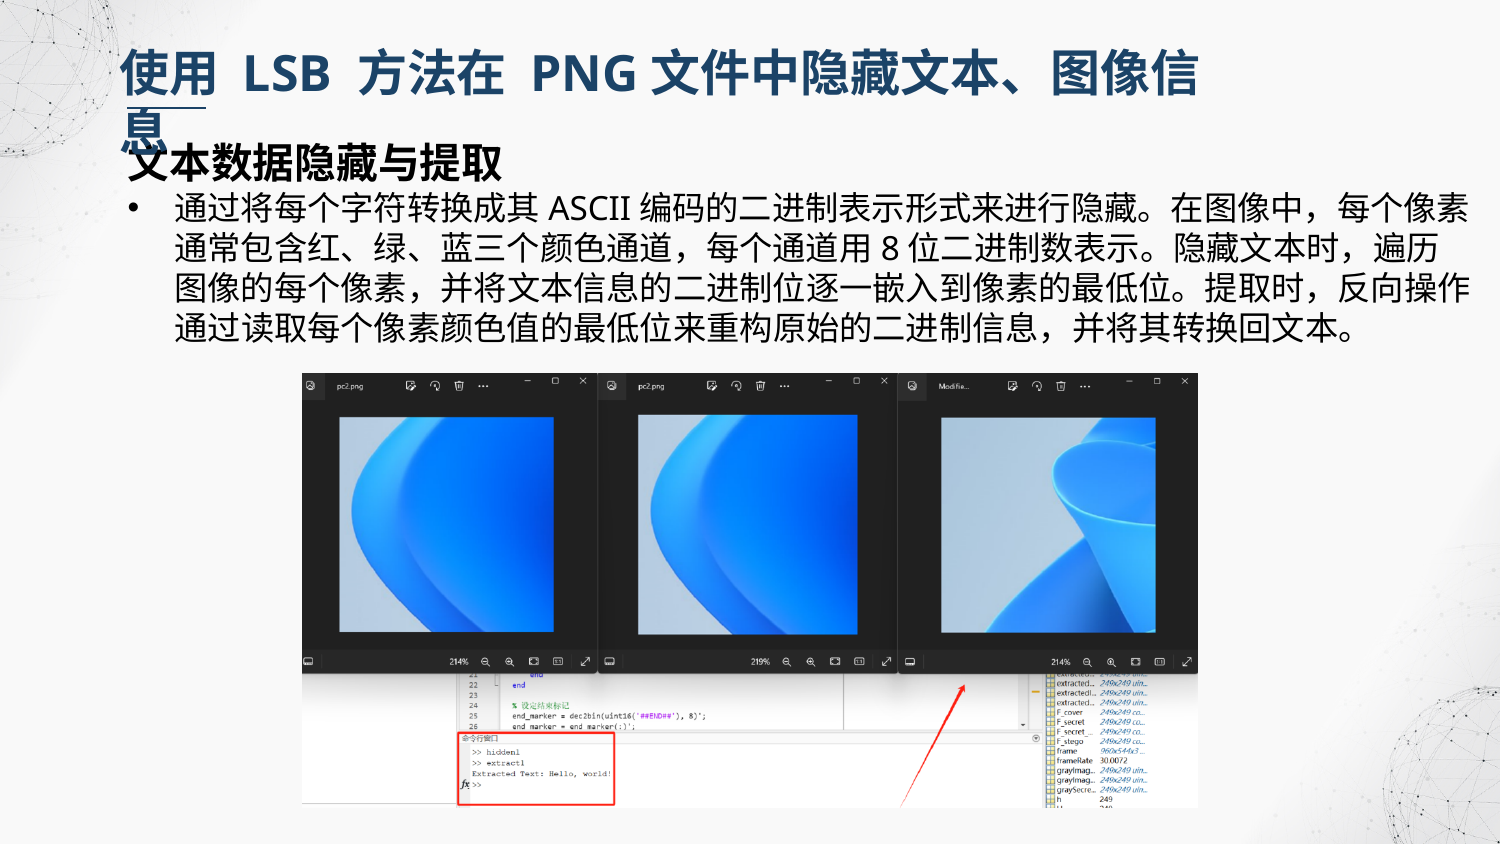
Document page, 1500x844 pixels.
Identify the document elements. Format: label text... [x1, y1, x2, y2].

picture [0, 0, 1500, 844]
text_box 文本数据隐藏与提取 通过将每个字符转换成其ASCII编码的二进制表示形式来进行隐藏。在图像中，每个像素通常包含红、绿、蓝三个颜色通道，每个通道用8位二进制数表示。隐藏文本时，遍历图像的每个像素，并将文本信息的二进制位逐一嵌入到像素的最低位。提取时，反向操作通过读取每个像素颜色值的最低位来重构原始的二进制信息，并将其转换回文本。 [116, 131, 1484, 533]
text_box 使用 LSB 方法在 PNG文件中隐藏文本、图像信息 [108, 35, 1229, 168]
